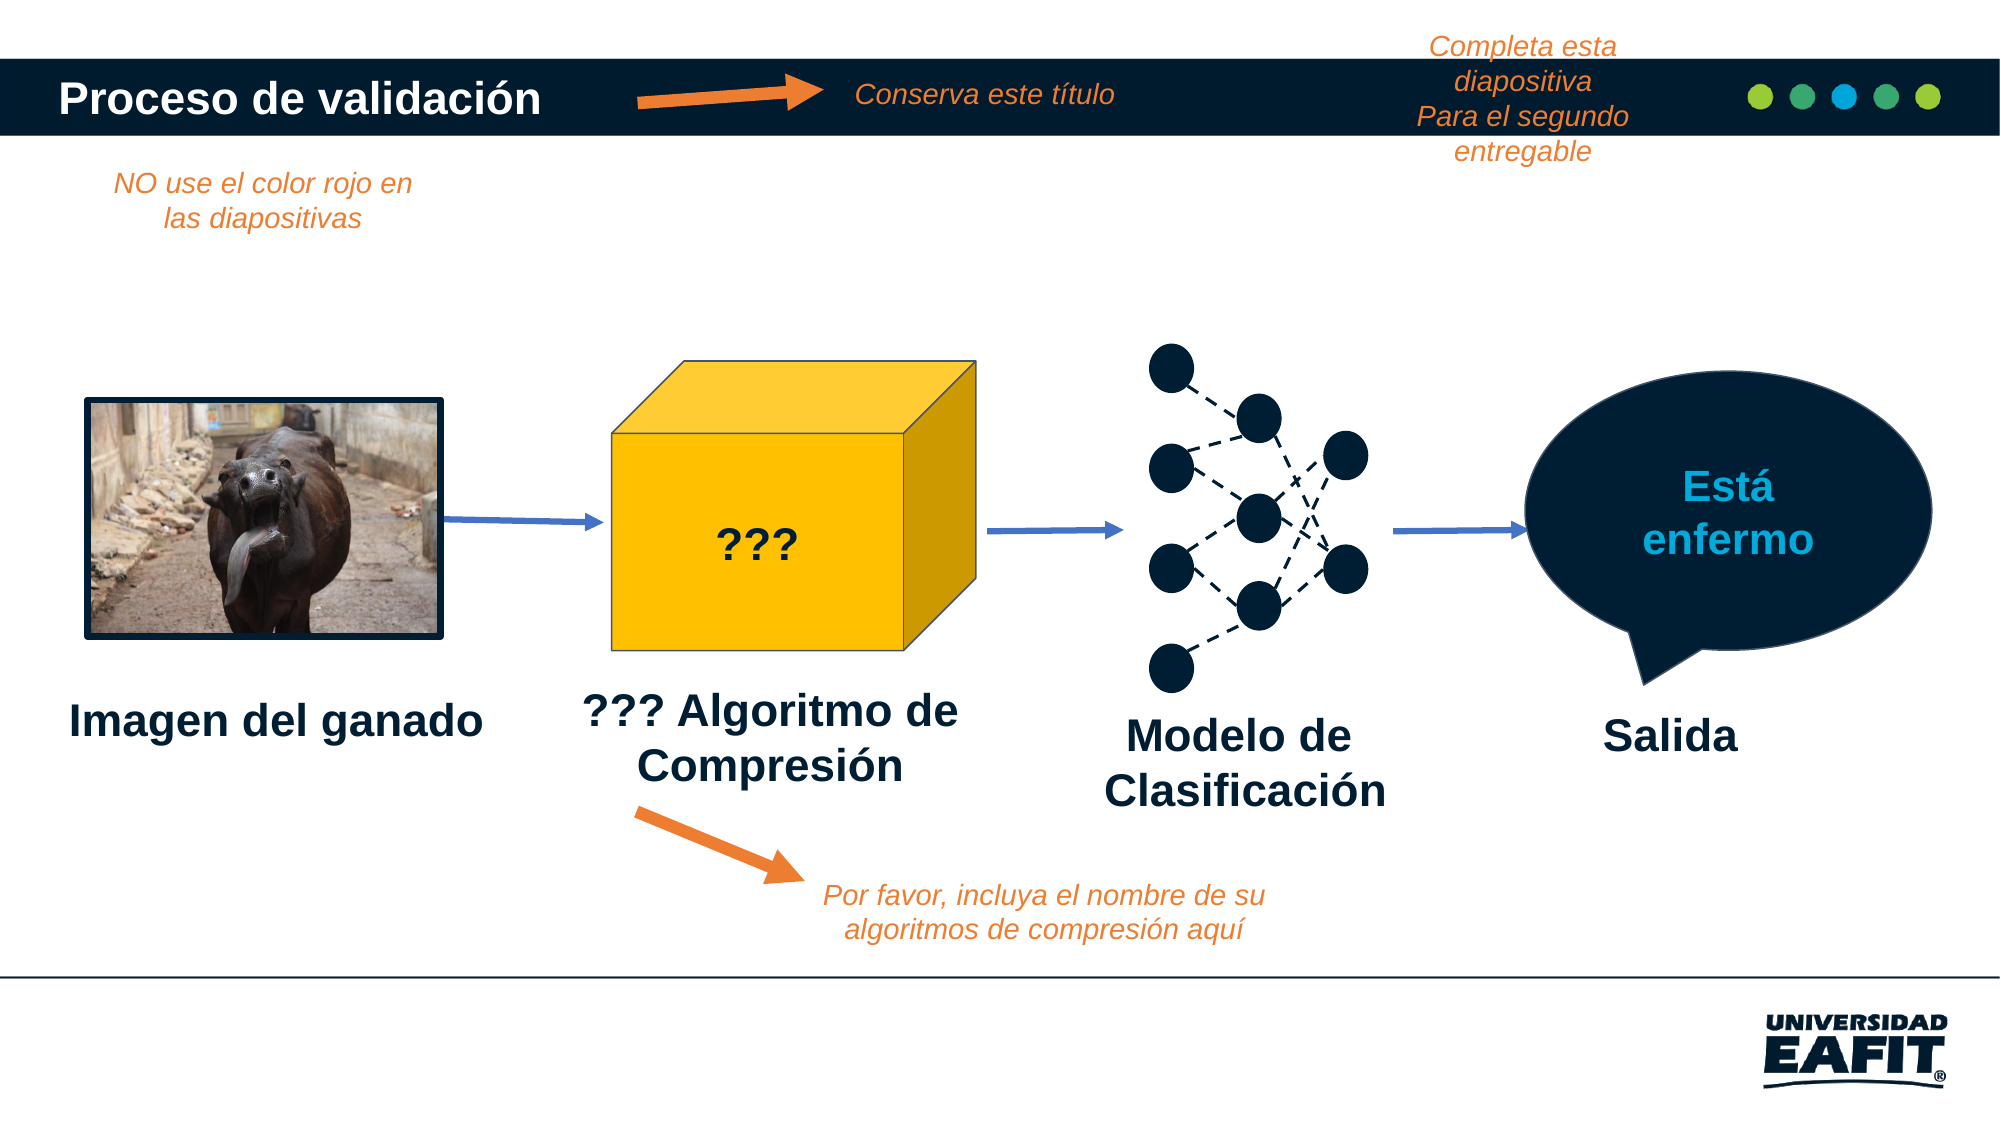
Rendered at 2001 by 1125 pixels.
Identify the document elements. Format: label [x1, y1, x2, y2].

text_box [1148, 343, 1369, 694]
picture [0, 0, 2000, 1125]
